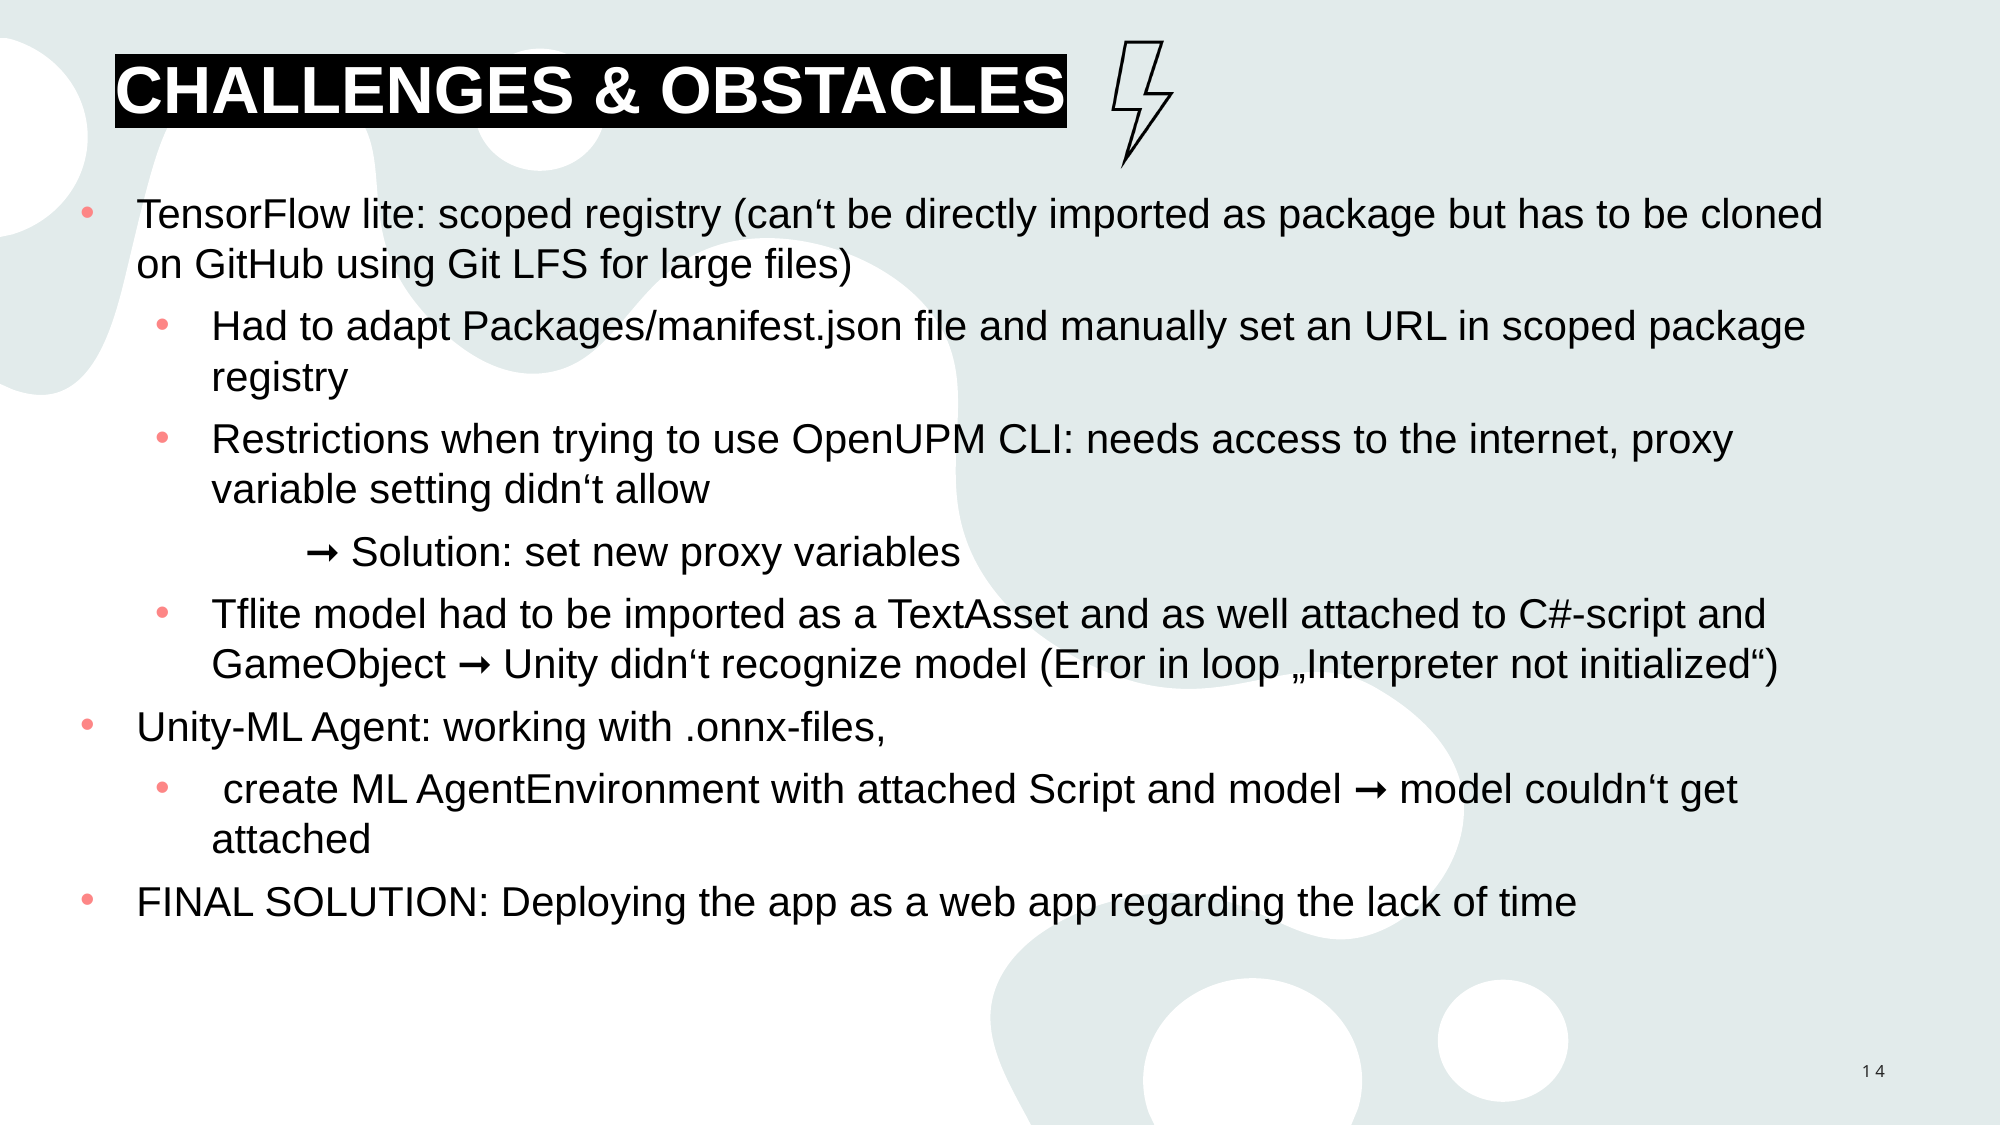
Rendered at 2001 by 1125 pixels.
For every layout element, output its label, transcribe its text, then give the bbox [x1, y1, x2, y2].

picture [1067, 29, 1218, 180]
text_box TensorFlow lite: scoped registry (can‘t be directly imported as package but has to be cloned on GitHub using Git LFS for large files) Had to adapt Packages/manifest.json file and manually set an URL in scoped package registry Restrictions when trying to use OpenUPM CLI: needs access to the internet, proxy variable setting didn‘t allow ➞ Solution: set new proxy variables Tflite model had to be imported as a TextAsset and as well attached to C#-script and GameObject ➞ Unity didn‘t recognize model (Error in loop „Interpreter not initialized“) Unity-ML Agent: working with .onnx-files, create ML AgentEnvironment with attached Script and model ➞ model couldn‘t get attached FINAL SOLUTION: Deploying the app as a web app regarding the lack of time [65, 179, 1872, 1102]
slide_number 14 [1662, 1042, 1900, 1103]
title CHALLENGES & OBSTACLES [99, 50, 1067, 135]
